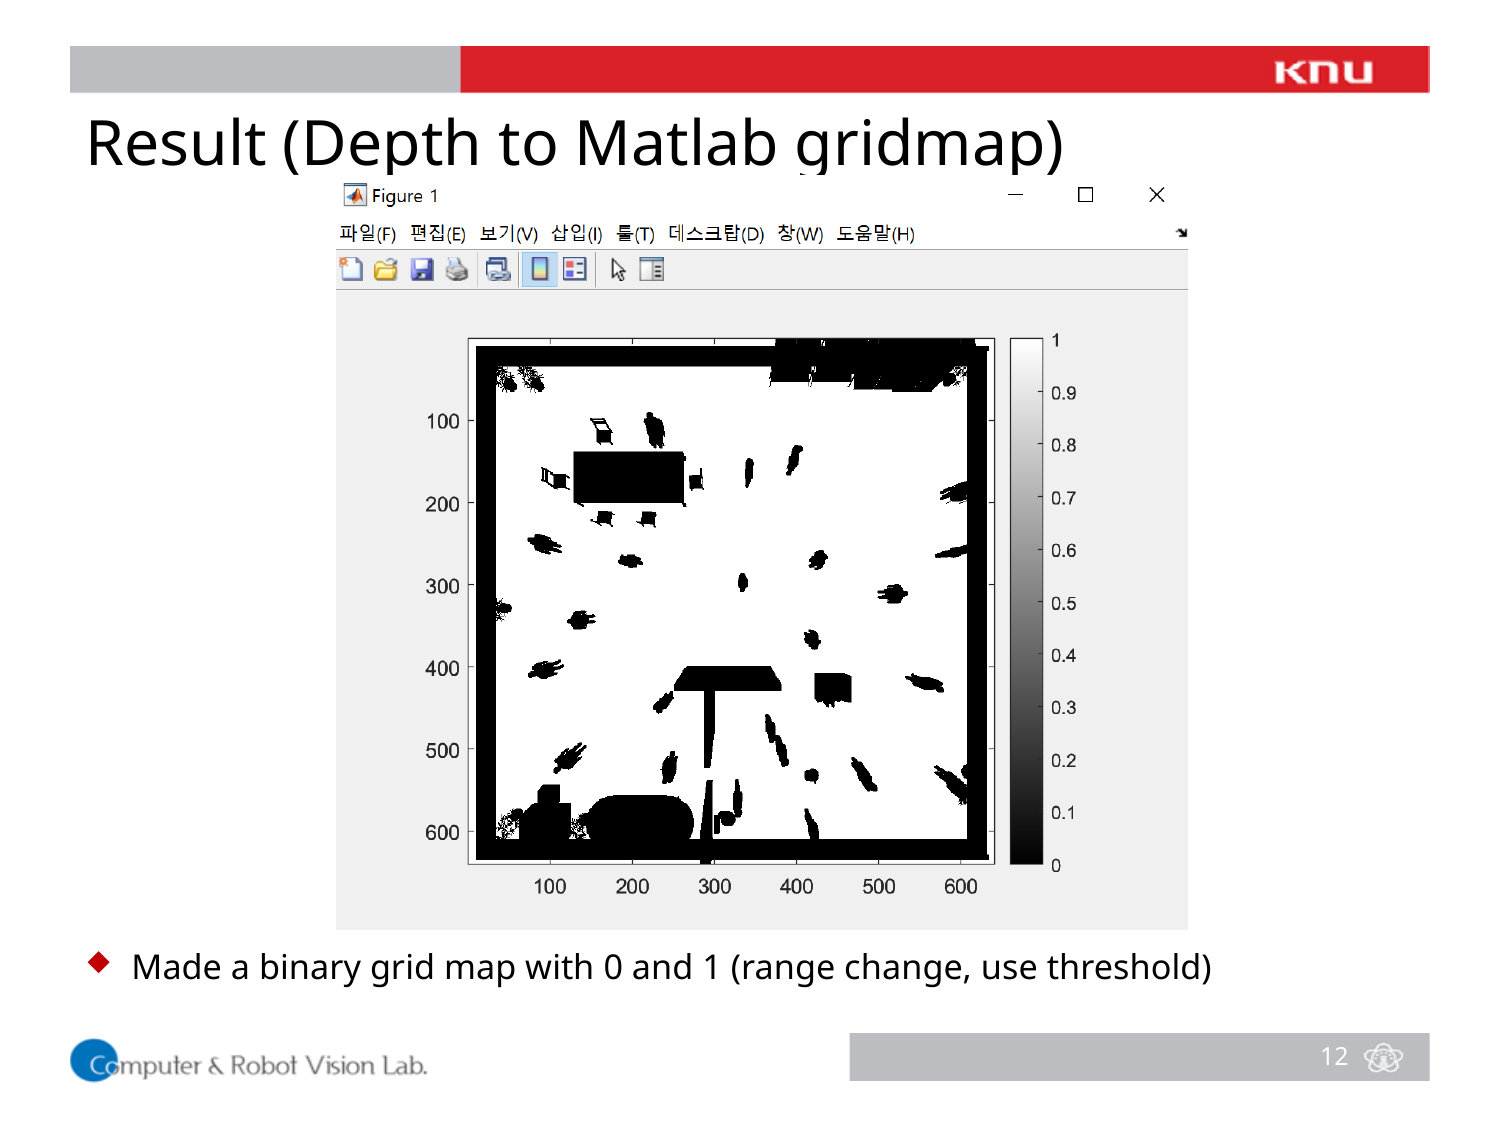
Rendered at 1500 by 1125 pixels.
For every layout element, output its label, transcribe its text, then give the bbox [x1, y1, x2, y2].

picture [1364, 1033, 1430, 1081]
picture [70, 1038, 435, 1090]
picture [336, 175, 1188, 931]
picture [70, 46, 1430, 95]
slide_number 12 [1293, 1033, 1364, 1082]
picture [849, 1033, 1293, 1081]
list Made a binary grid map with 0 and 1 (range change, use threshold) [70, 938, 1425, 1021]
title Result (Depth to Matlab gridmap) [70, 93, 1425, 188]
